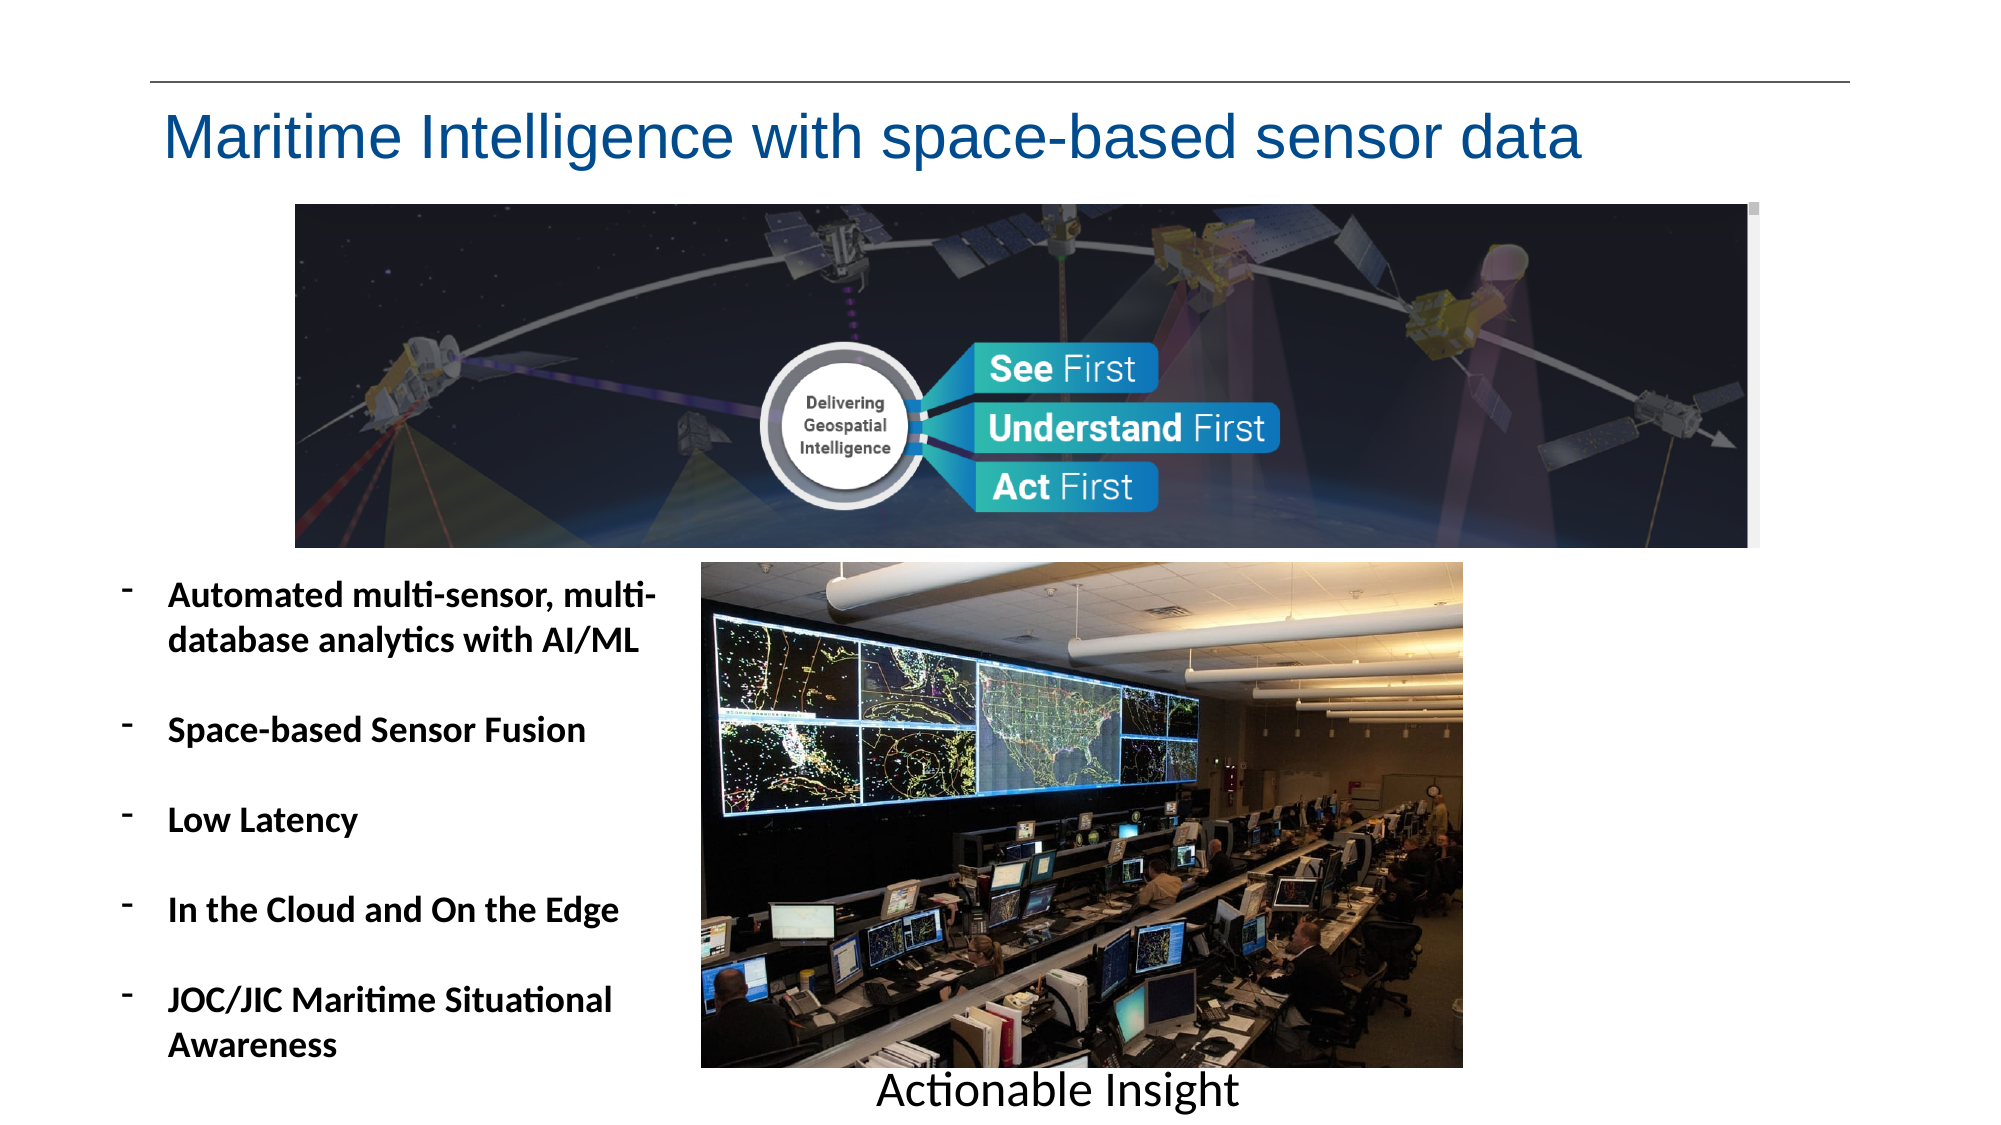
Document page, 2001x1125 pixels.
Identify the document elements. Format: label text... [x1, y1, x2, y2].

text_box Actionable Insight [861, 1068, 1256, 1124]
picture [701, 562, 1463, 1068]
title Maritime Intelligence with space-based sensor data [148, 86, 1852, 192]
text_box Automated multi-sensor, multi-database analytics with AI/ML Space-based Sensor Fusion Low Latency In the Cloud and On the Edge JOC/JIC Maritime Situational Awareness [106, 562, 714, 1073]
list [295, 202, 1760, 548]
